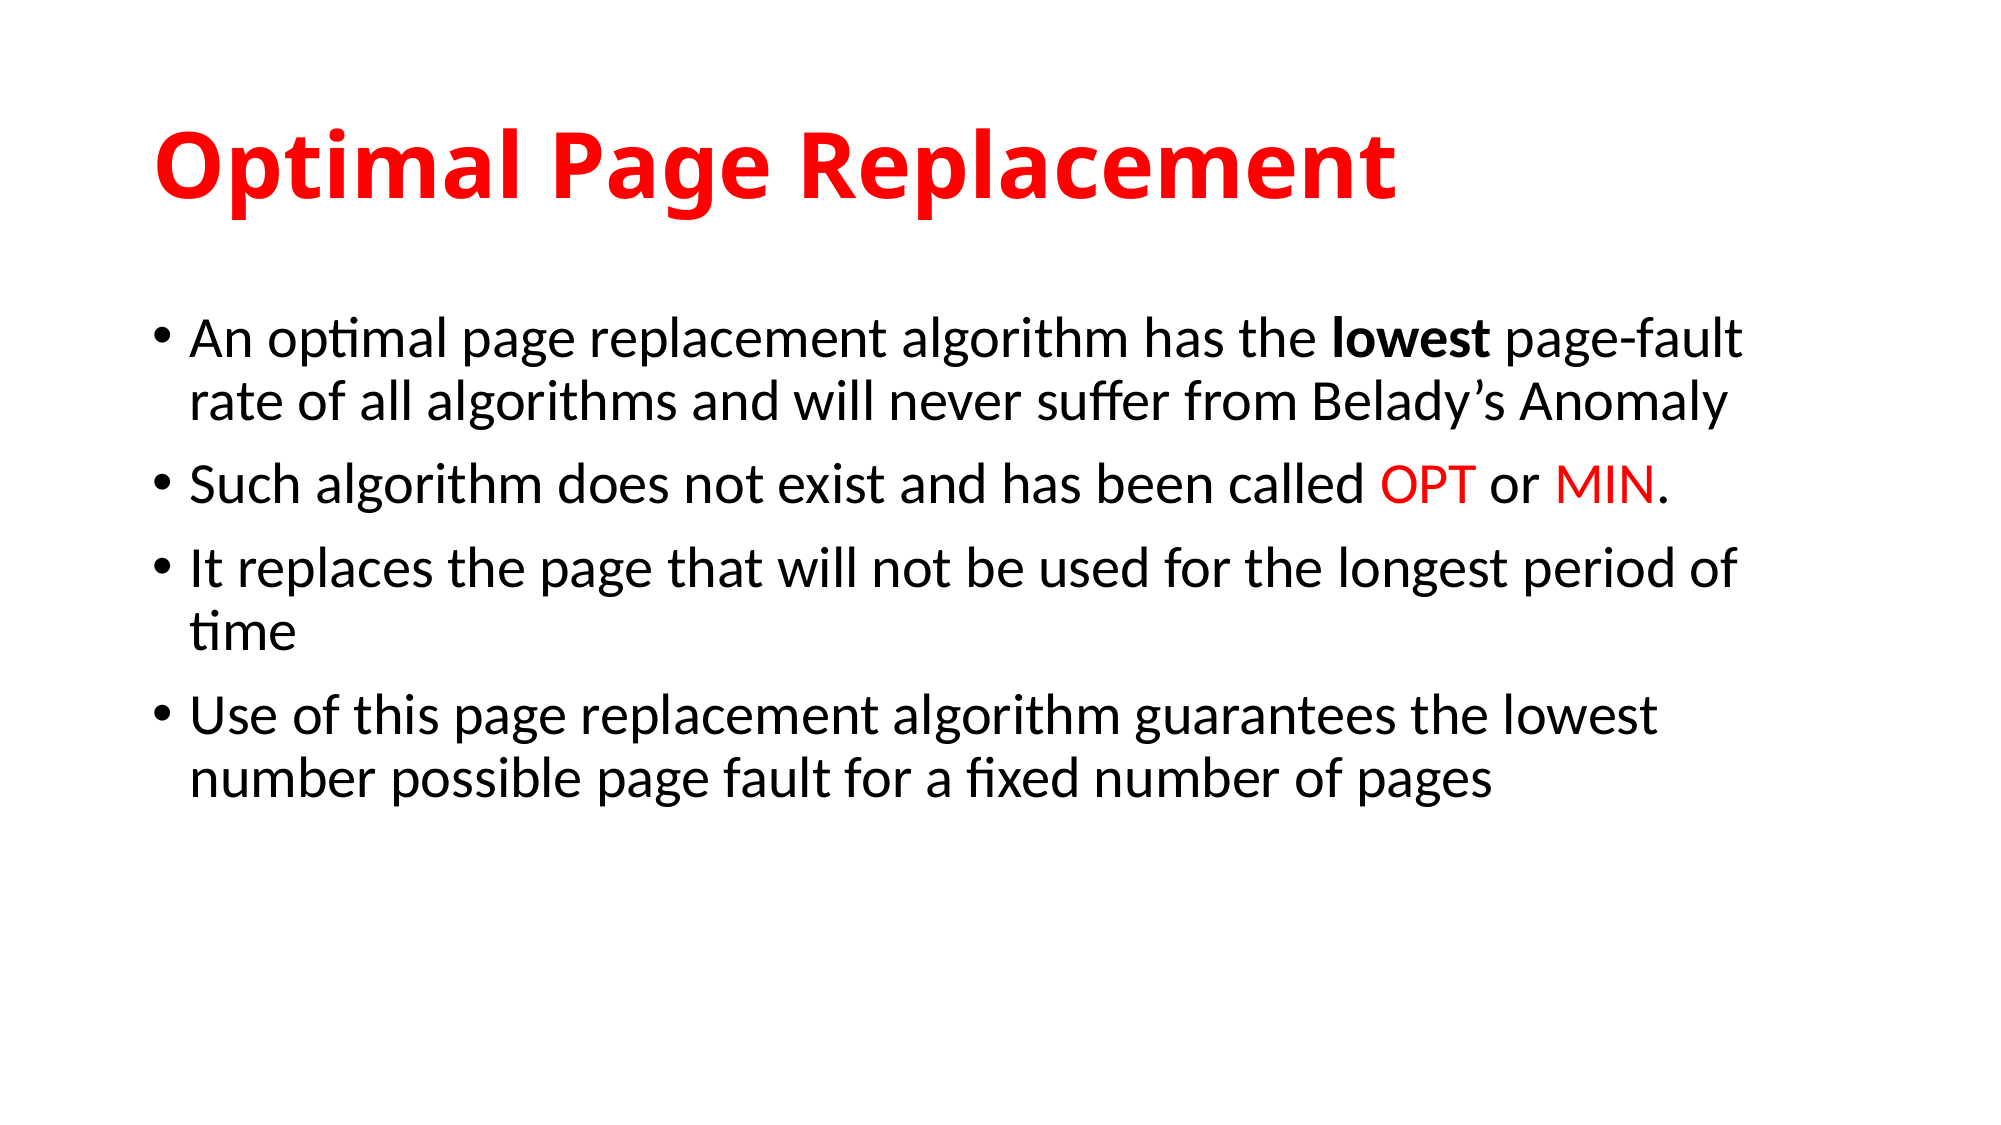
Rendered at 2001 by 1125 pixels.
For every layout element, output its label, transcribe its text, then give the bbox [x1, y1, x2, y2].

title Optimal Page Replacement [137, 59, 1863, 278]
list An optimal page replacement algorithm has the lowest page-fault rate of all algorithms and will never suffer from Belady’s Anomaly Such algorithm does not exist and has been called OPT or MIN. It replaces the page that will not be used for the longest period of time Use of this page replacement algorithm guarantees the lowest number possible page fault for a fixed number of pages [137, 299, 1863, 1014]
